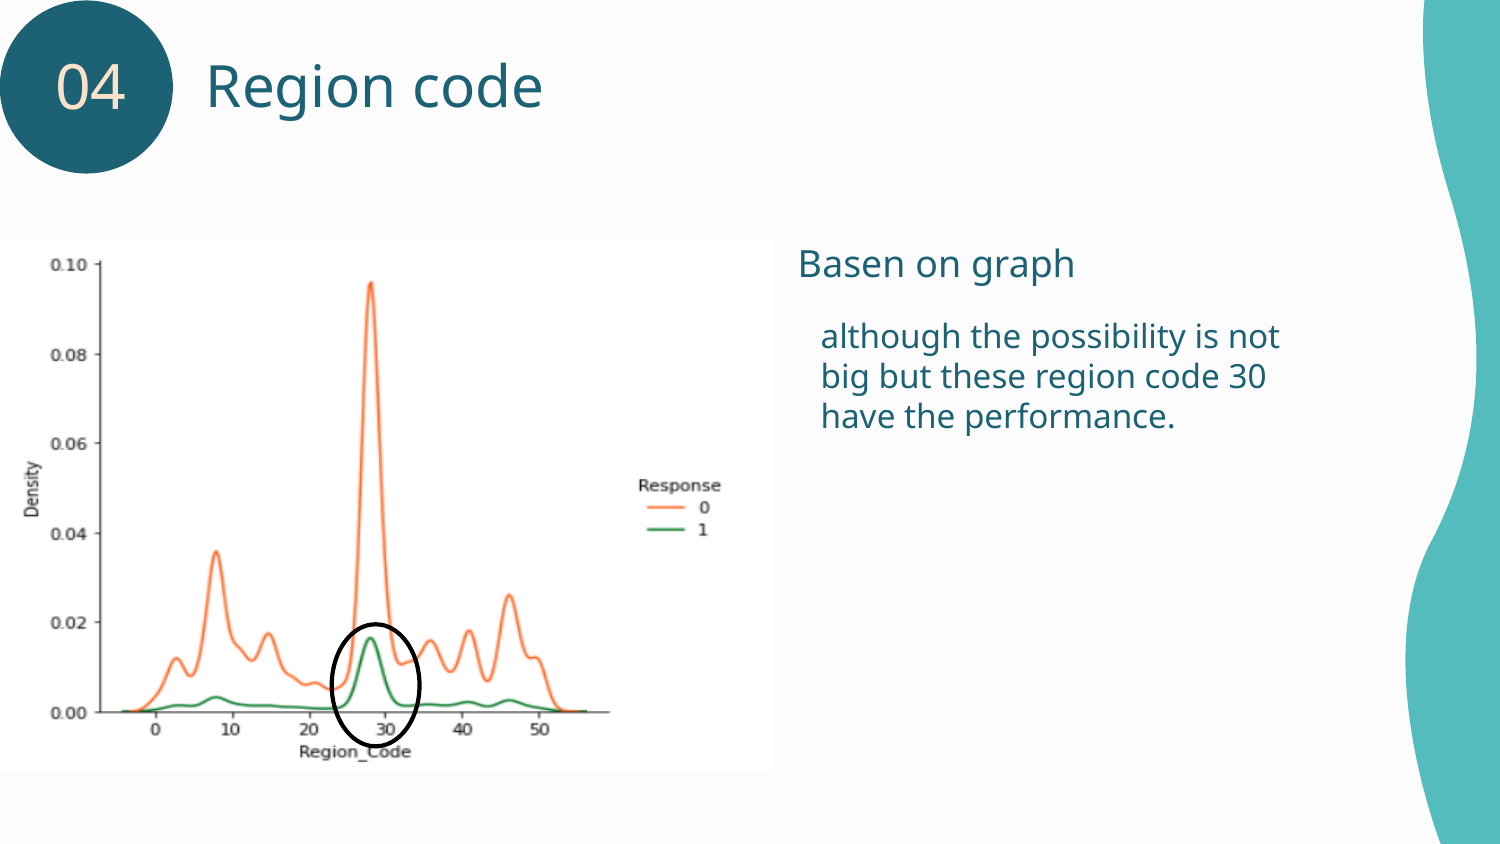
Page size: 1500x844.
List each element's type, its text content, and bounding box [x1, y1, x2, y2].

list although the possibility is not big but these region code 30 have the performance. [782, 300, 1313, 757]
text_box [166, 53, 173, 121]
text_box [0, 0, 164, 174]
title Region code [190, 33, 1051, 128]
picture [0, 240, 774, 773]
subtitle Basen on graph [782, 227, 1261, 300]
text_box 04 [16, 43, 166, 126]
